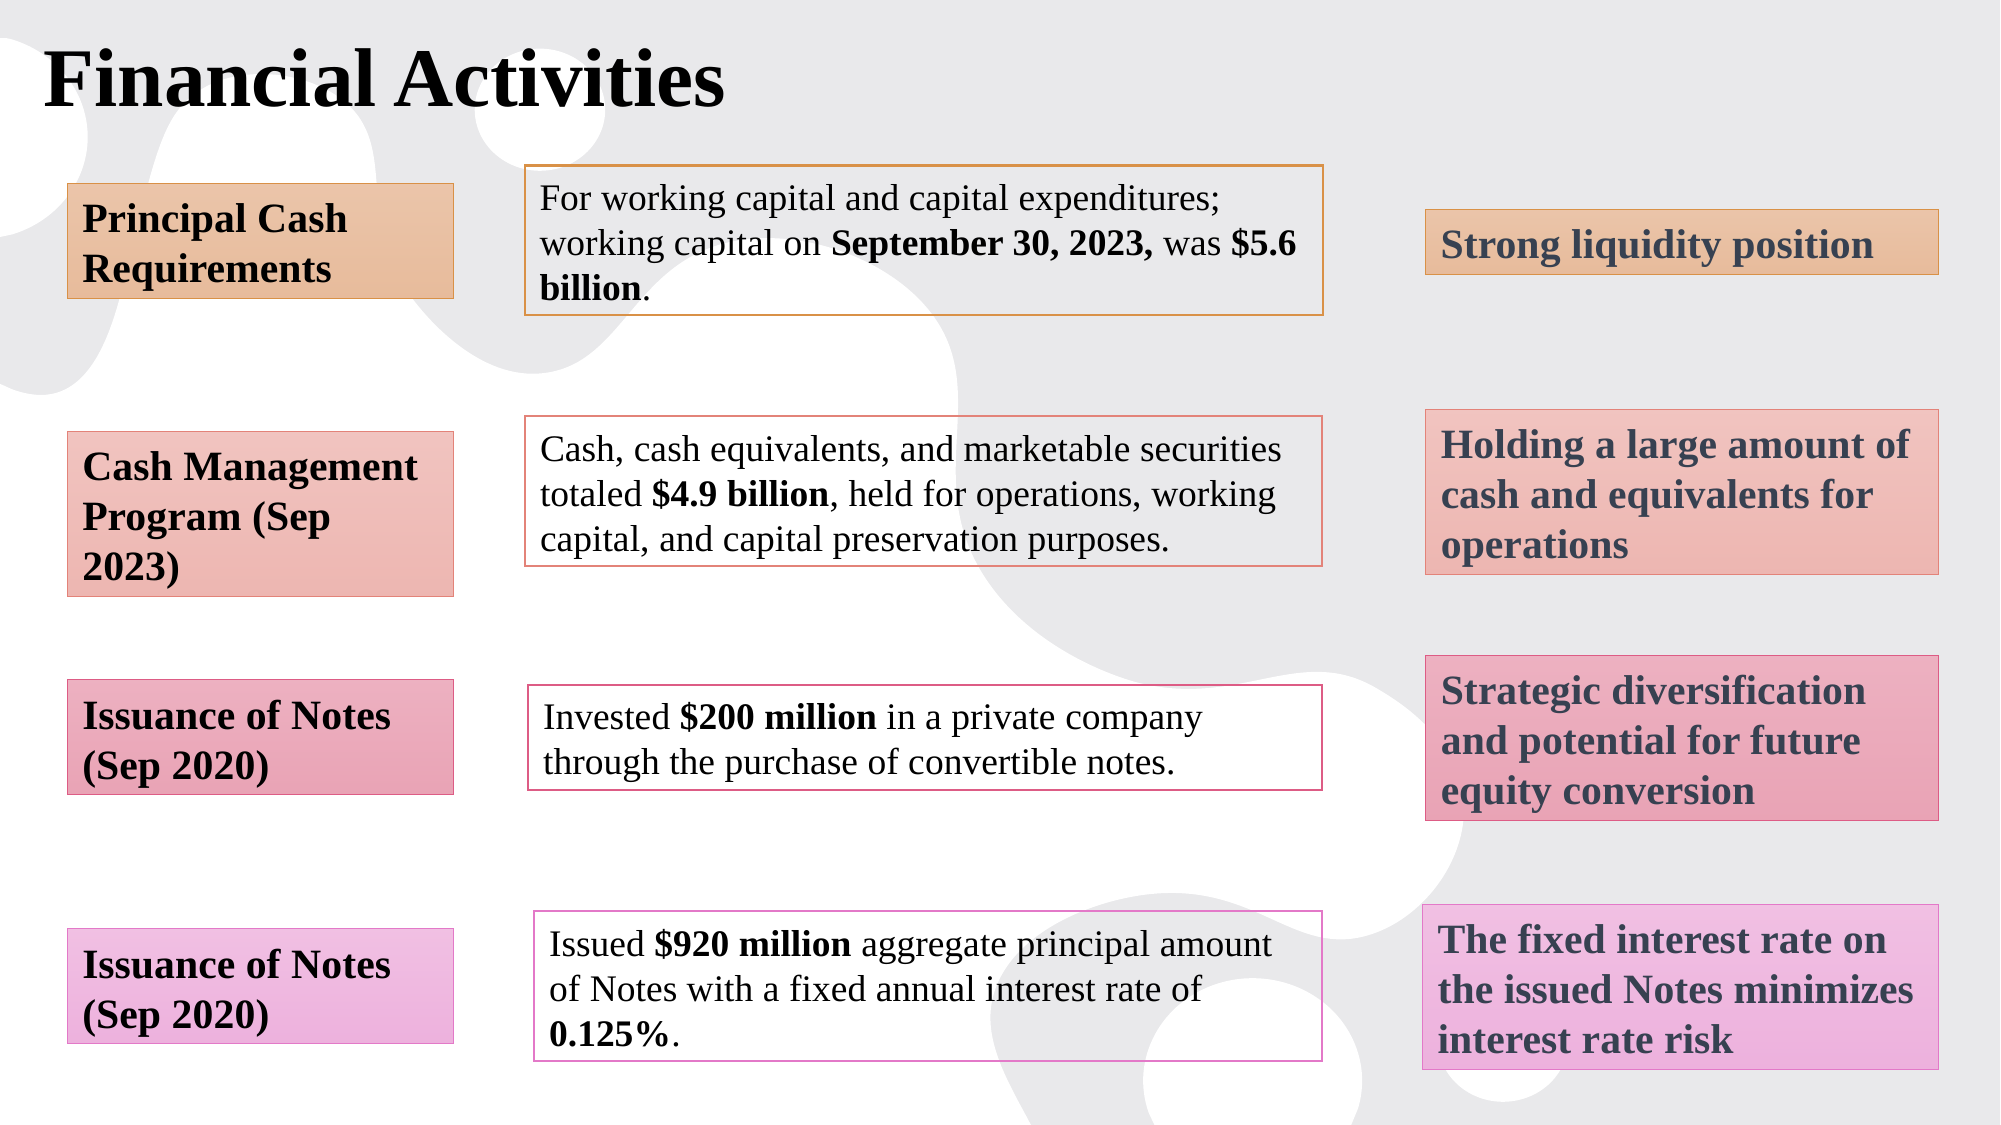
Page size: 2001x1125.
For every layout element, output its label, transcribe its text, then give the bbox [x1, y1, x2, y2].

text_box Issued $920 million aggregate principal amount of Notes with a fixed annual interest rate of 0.125%.​ [533, 910, 1323, 1062]
text_box For working capital and capital expenditures; working capital on September 30, 2023, was $5.6 billion.​ [524, 164, 1324, 316]
text_box Principal Cash Requirements​ [67, 183, 454, 299]
text_box Cash Management Program (Sep 2023)​ [67, 431, 454, 597]
text_box Strong liquidity position [1425, 209, 1939, 275]
text_box Holding a large amount of cash and equivalents for operations [1425, 409, 1939, 575]
text_box Invested $200 million in a private company through the purchase of convertible notes.​ [527, 684, 1323, 791]
text_box Issuance of Notes (Sep 2020)​ [67, 679, 454, 795]
text_box Issuance of Notes (Sep 2020)​ [67, 928, 454, 1044]
text_box Strategic diversification and potential for future equity conversion [1425, 655, 1939, 821]
text_box Financial Activities [29, 15, 794, 131]
text_box Cash, cash equivalents, and marketable securities totaled $4.9 billion, held for operations, working capital, and capital preservation purposes.​ [524, 415, 1323, 567]
text_box The fixed interest rate on the issued Notes minimizes interest rate risk [1422, 904, 1939, 1070]
